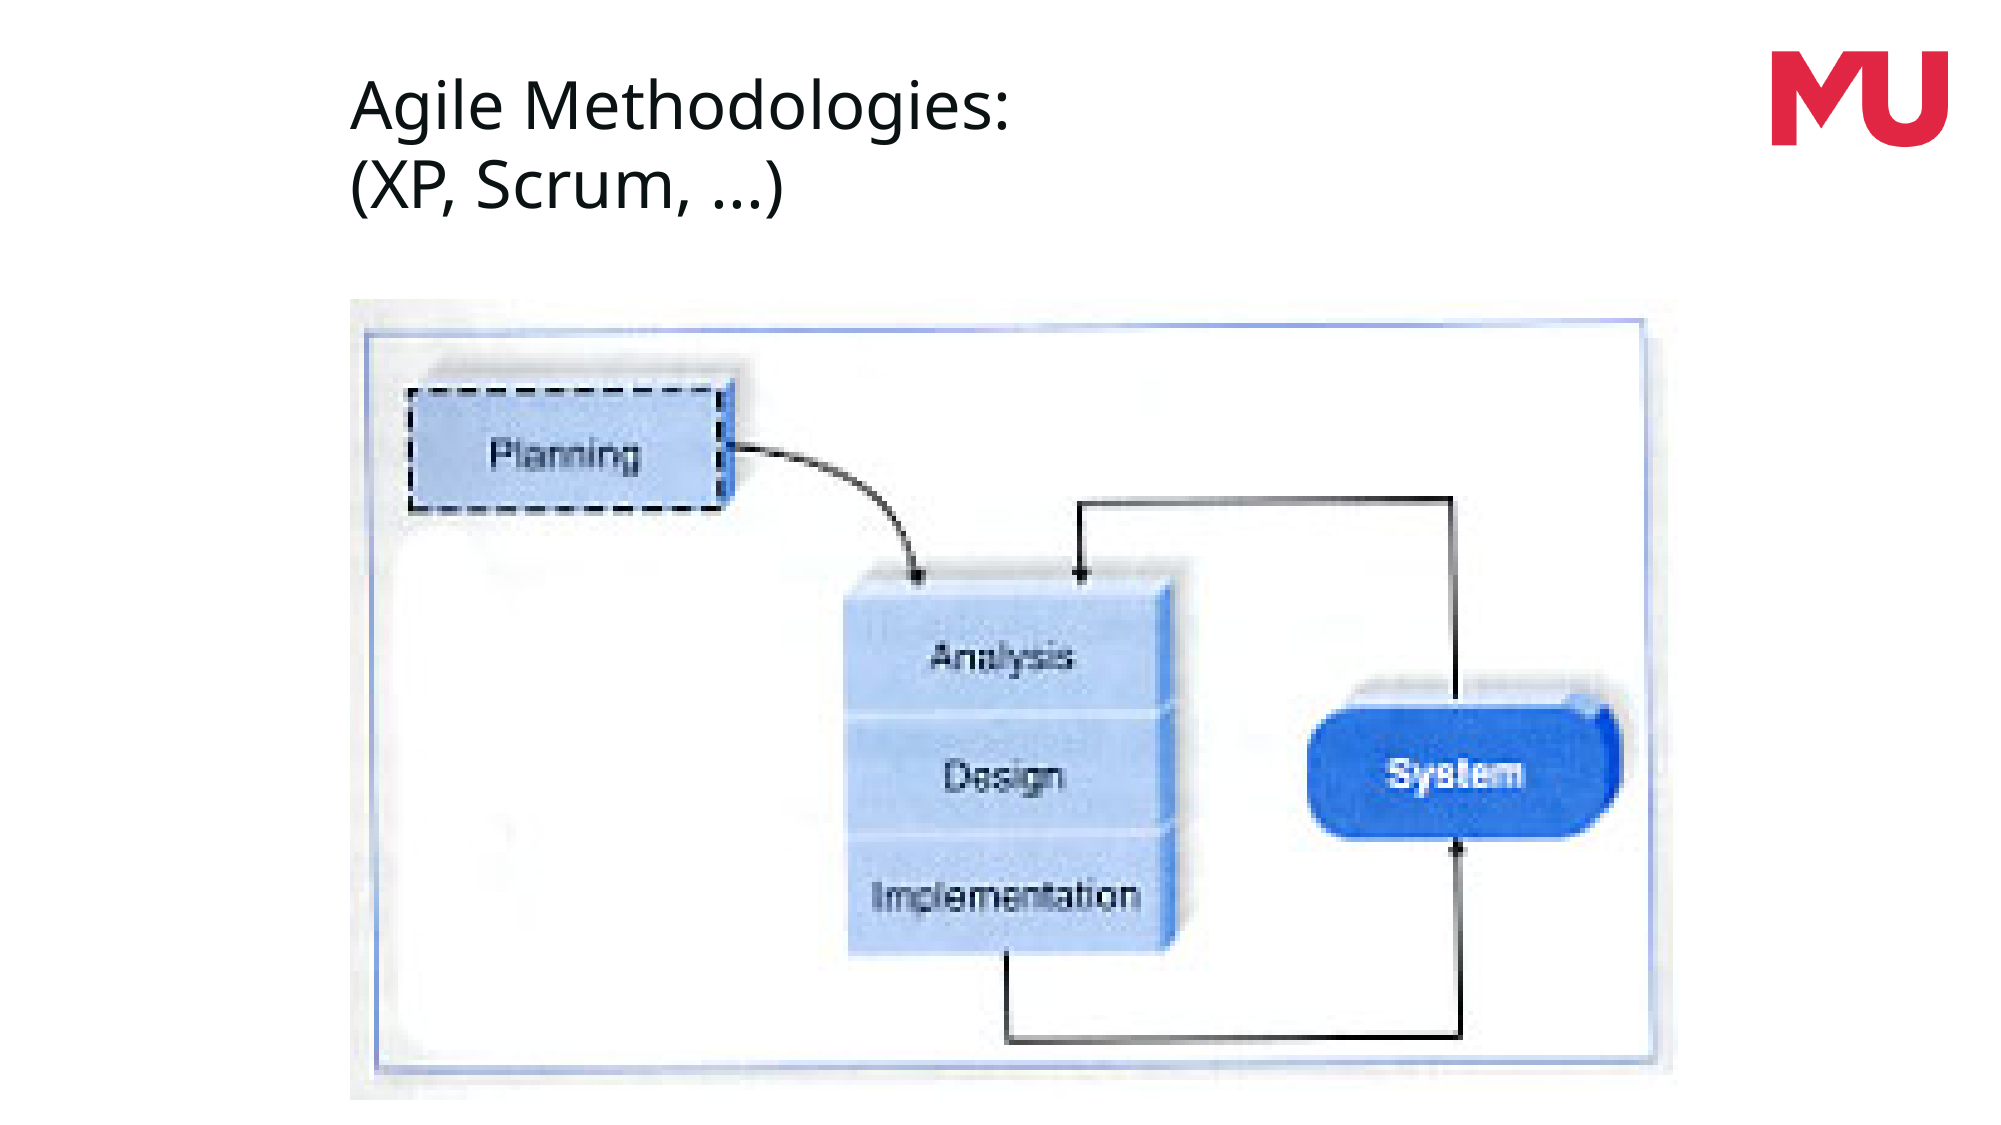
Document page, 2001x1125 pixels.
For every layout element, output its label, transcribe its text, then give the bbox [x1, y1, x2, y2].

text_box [349, 299, 1688, 1100]
picture [1770, 49, 1950, 148]
text_box Agile Methodologies: (XP, Scrum, ...) [349, 62, 1413, 213]
